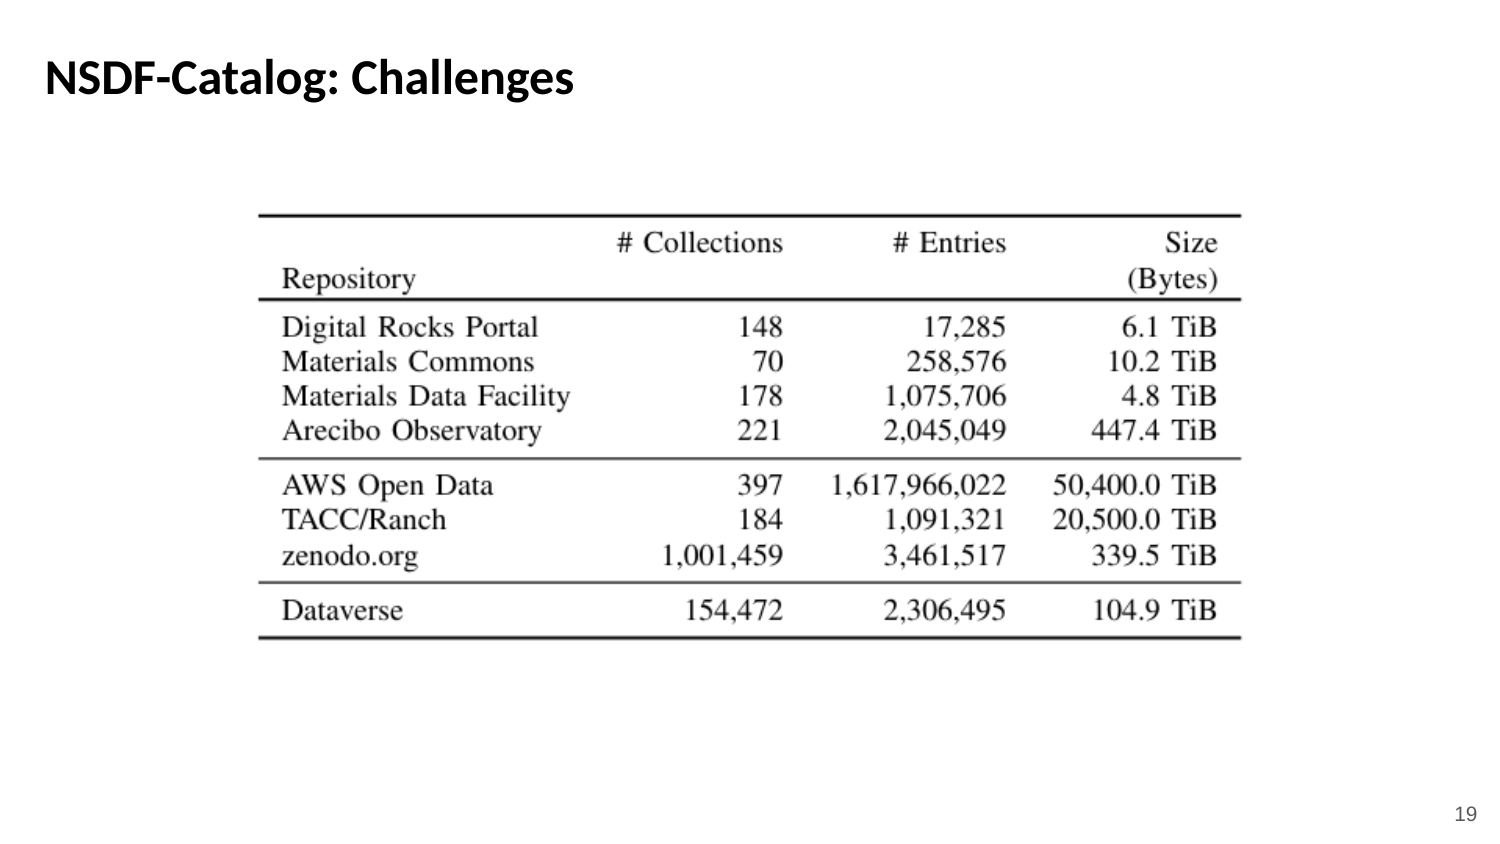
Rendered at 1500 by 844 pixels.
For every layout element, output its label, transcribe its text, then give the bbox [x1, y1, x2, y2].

picture [237, 179, 1263, 665]
title NSDF-Catalog: Challenges [29, 29, 1471, 121]
slide_number ‹#› [1402, 780, 1493, 844]
